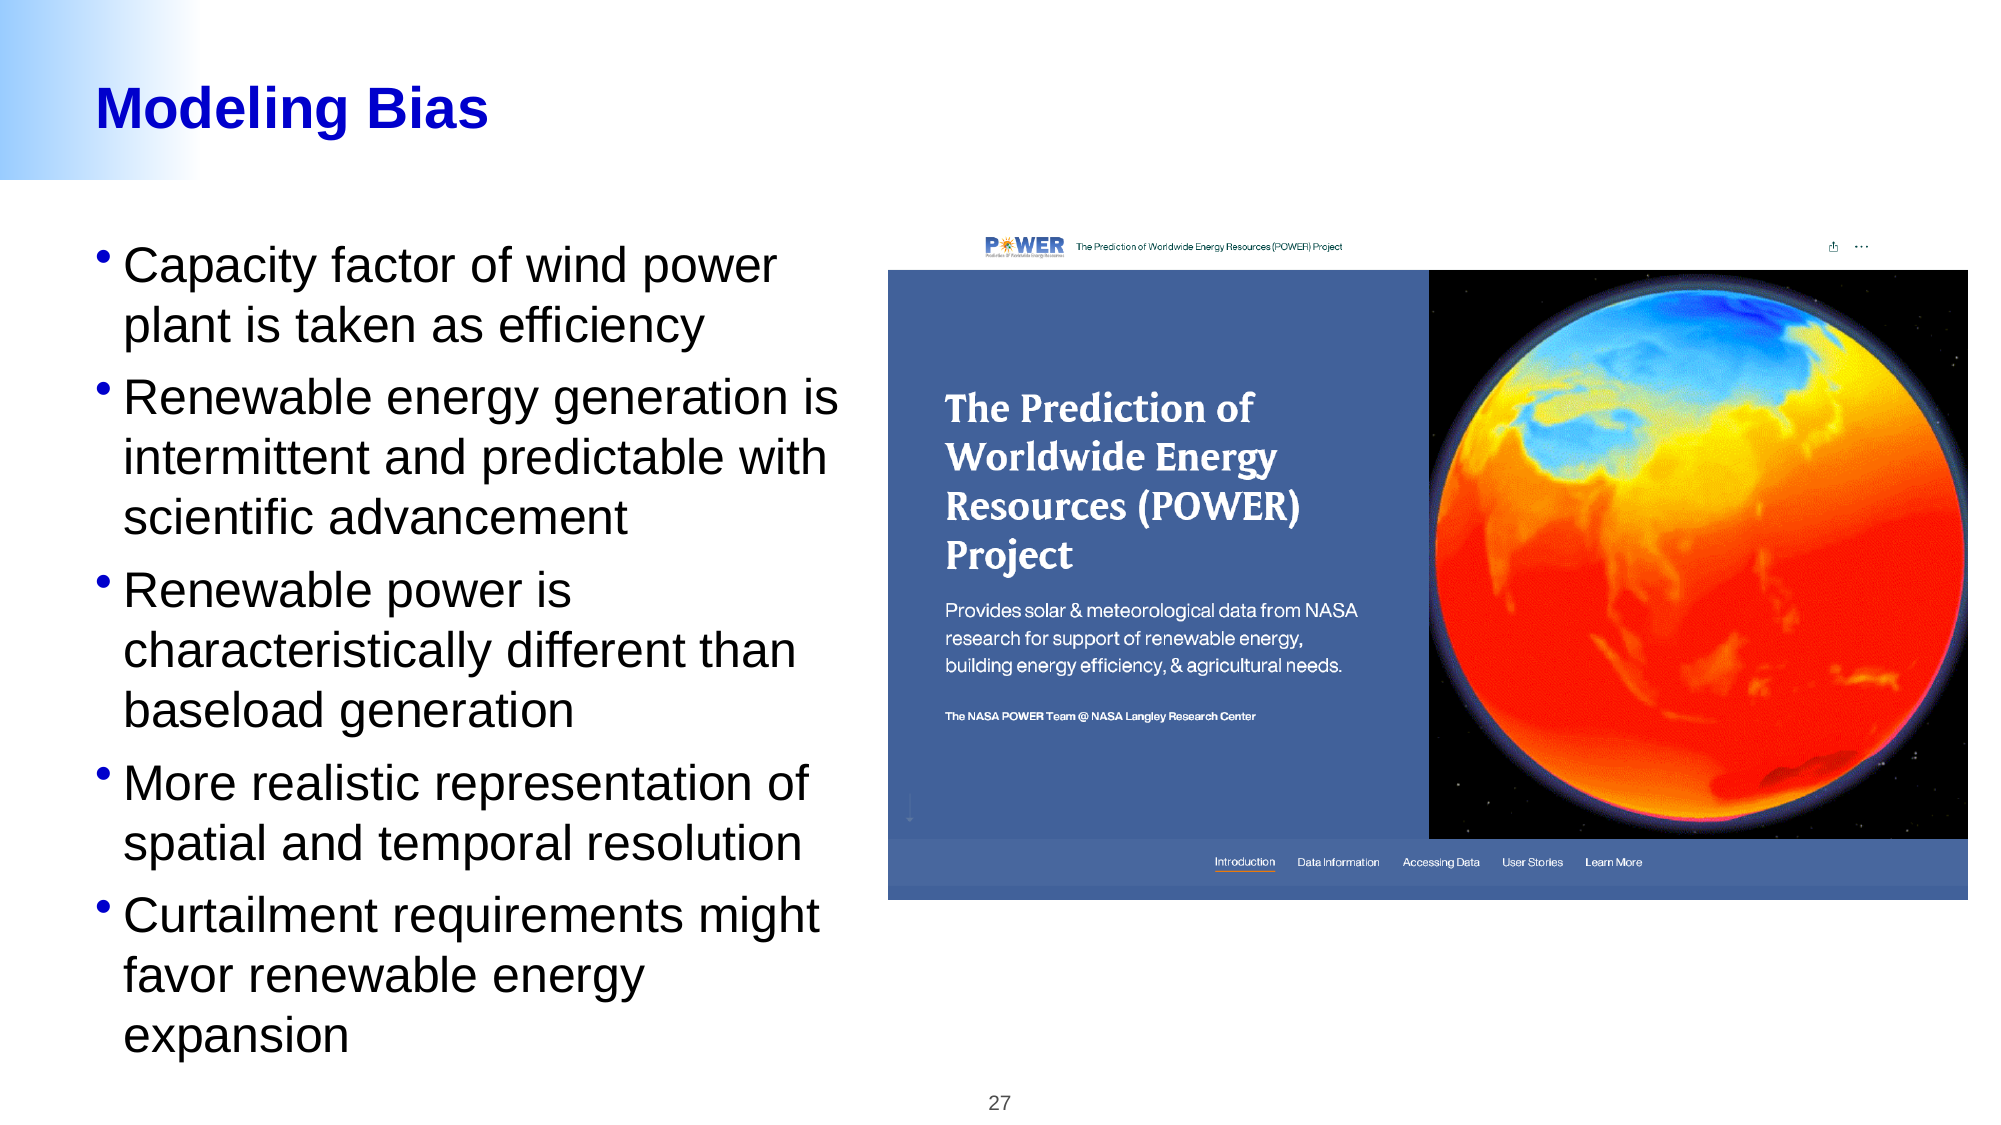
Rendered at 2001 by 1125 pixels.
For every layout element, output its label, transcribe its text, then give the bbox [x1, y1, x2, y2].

title Modeling Bias [79, 29, 1921, 181]
picture [888, 224, 1968, 901]
list Capacity factor of wind power plant is taken as efficiency Renewable energy generation is intermittent and predictable with scientific advancement Renewable power is characteristically different than baseload generation More realistic representation of spatial and temporal resolution Curtailment requirements might favor renewable energy expansion [79, 224, 889, 1035]
